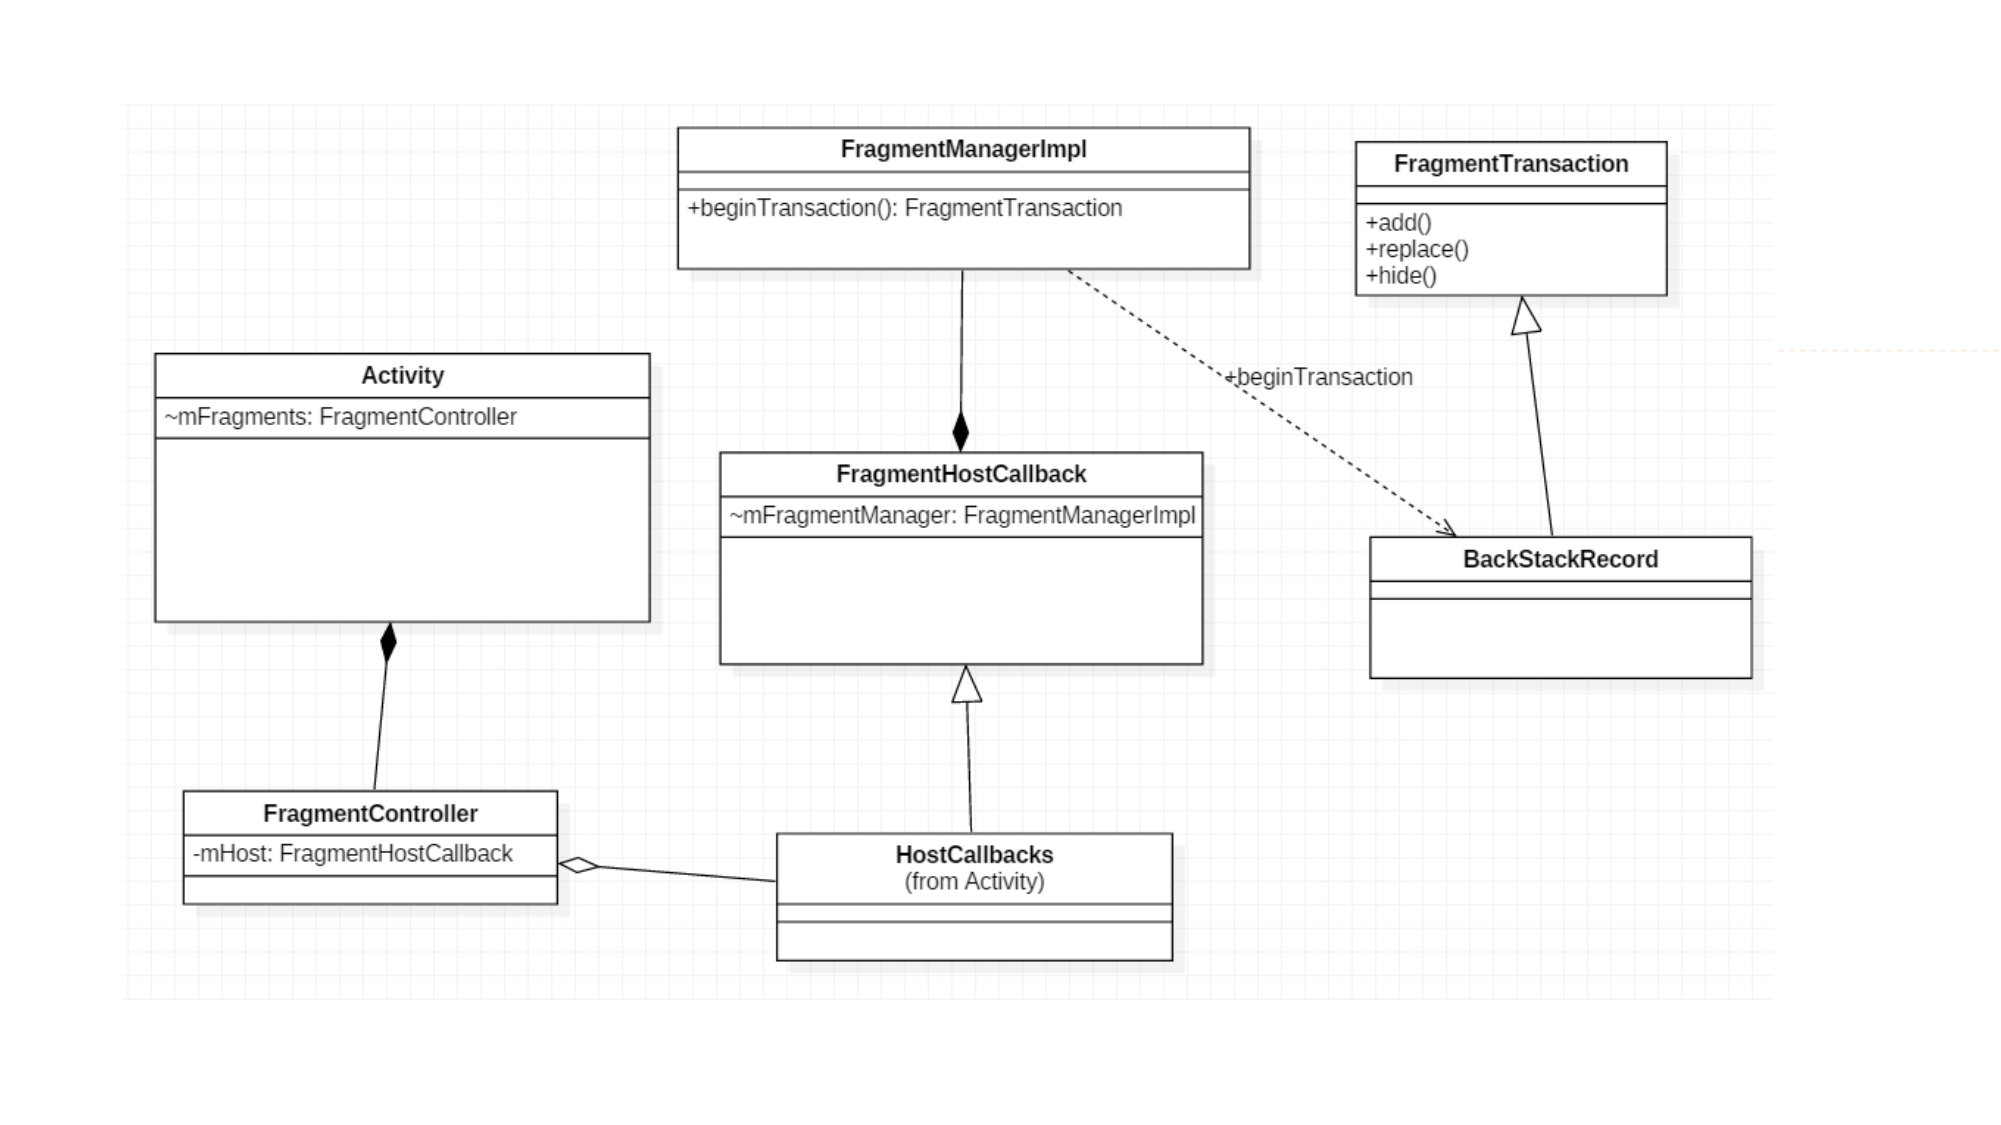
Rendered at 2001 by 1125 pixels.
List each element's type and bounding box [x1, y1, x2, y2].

picture [123, 103, 1774, 1001]
